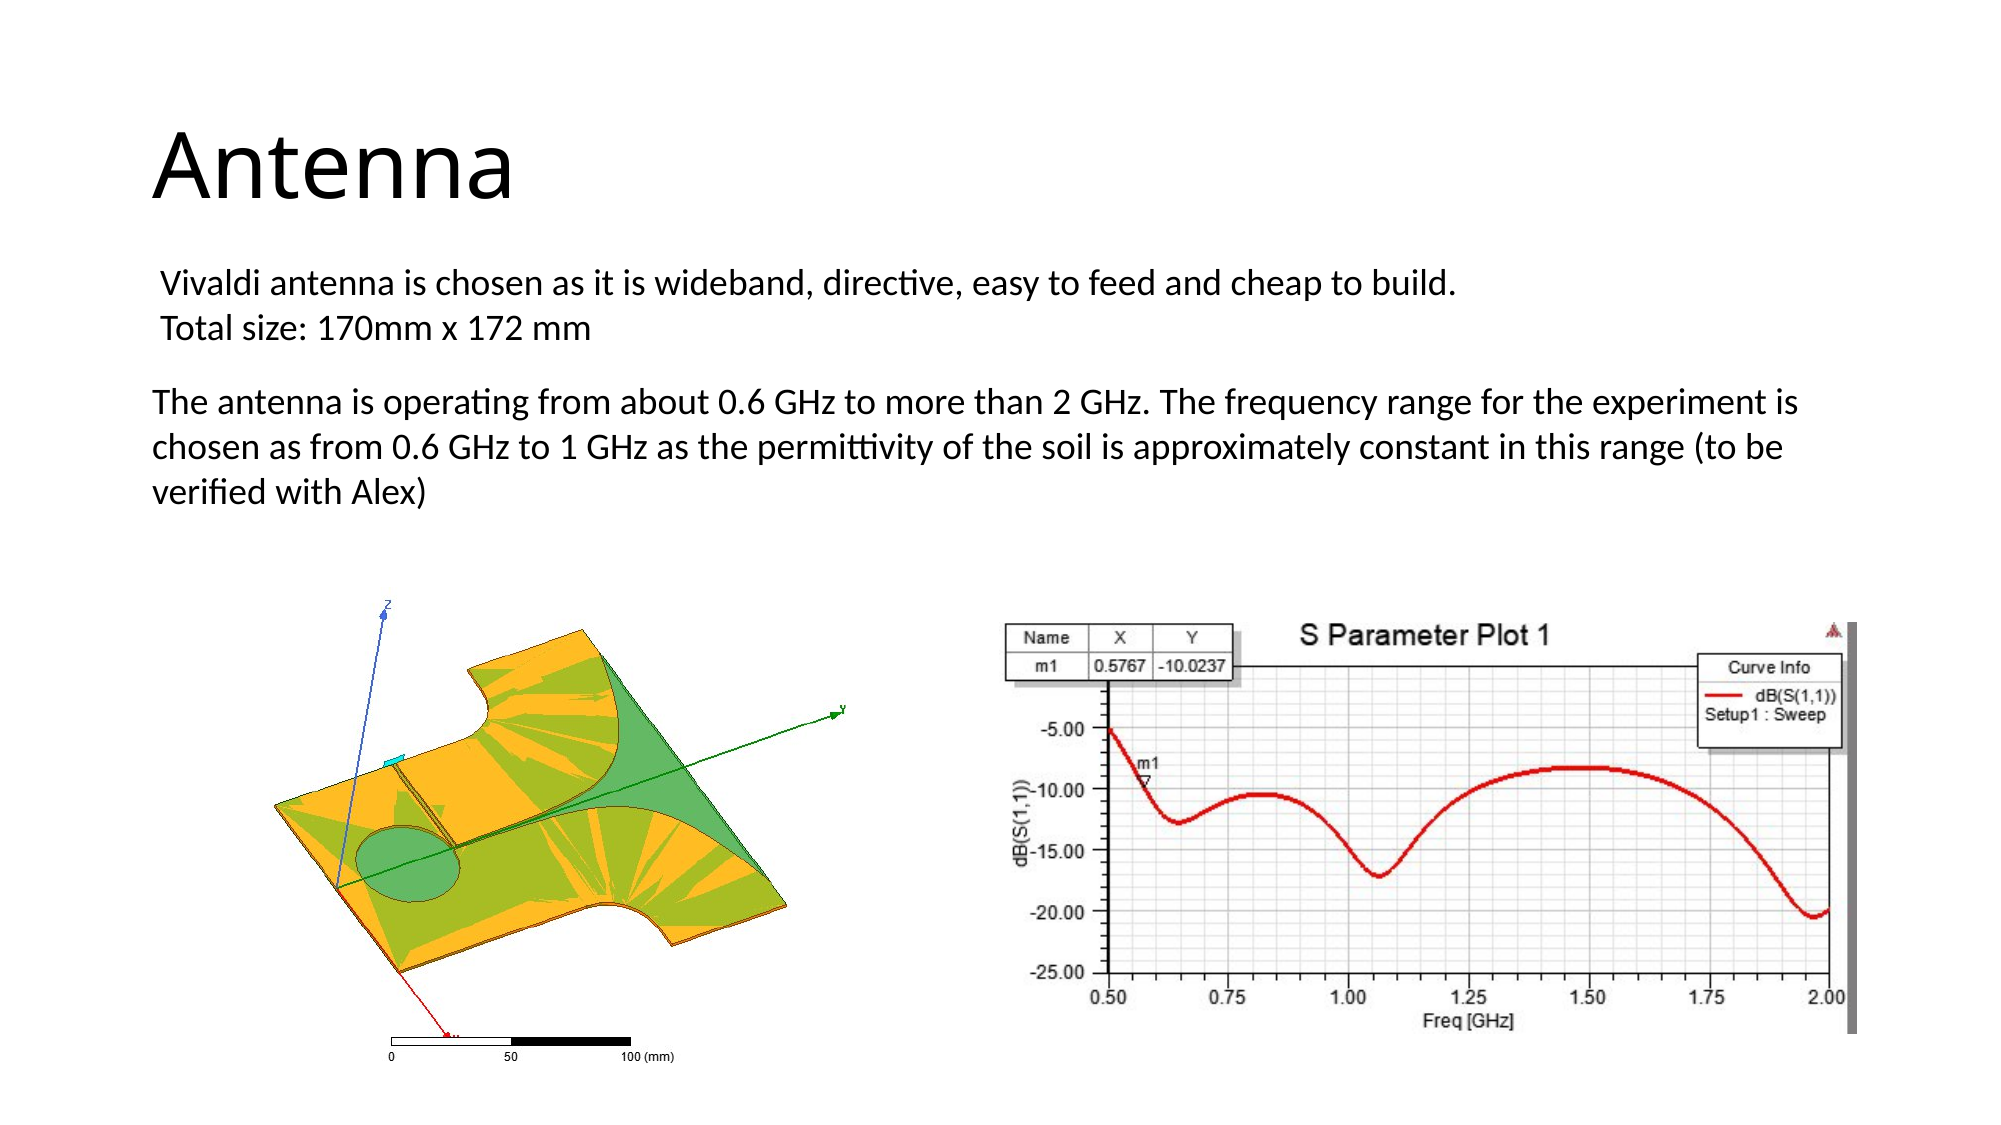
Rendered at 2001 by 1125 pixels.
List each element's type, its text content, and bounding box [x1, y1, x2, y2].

text_box Vivaldi antenna is chosen as it is wideband, directive, easy to feed and cheap to build. Total size: 170mm x 172 mm [145, 250, 1474, 355]
picture [999, 622, 1857, 1034]
text_box The antenna is operating from about 0.6 GHz to more than 2 GHz. The frequency range for the experiment is chosen as from 0.6 GHz to 1 GHz as the permittivity of the soil is approximately constant in this range (to be verified with Alex) [137, 369, 1891, 520]
title Antenna [137, 59, 1863, 278]
picture [175, 587, 846, 1064]
